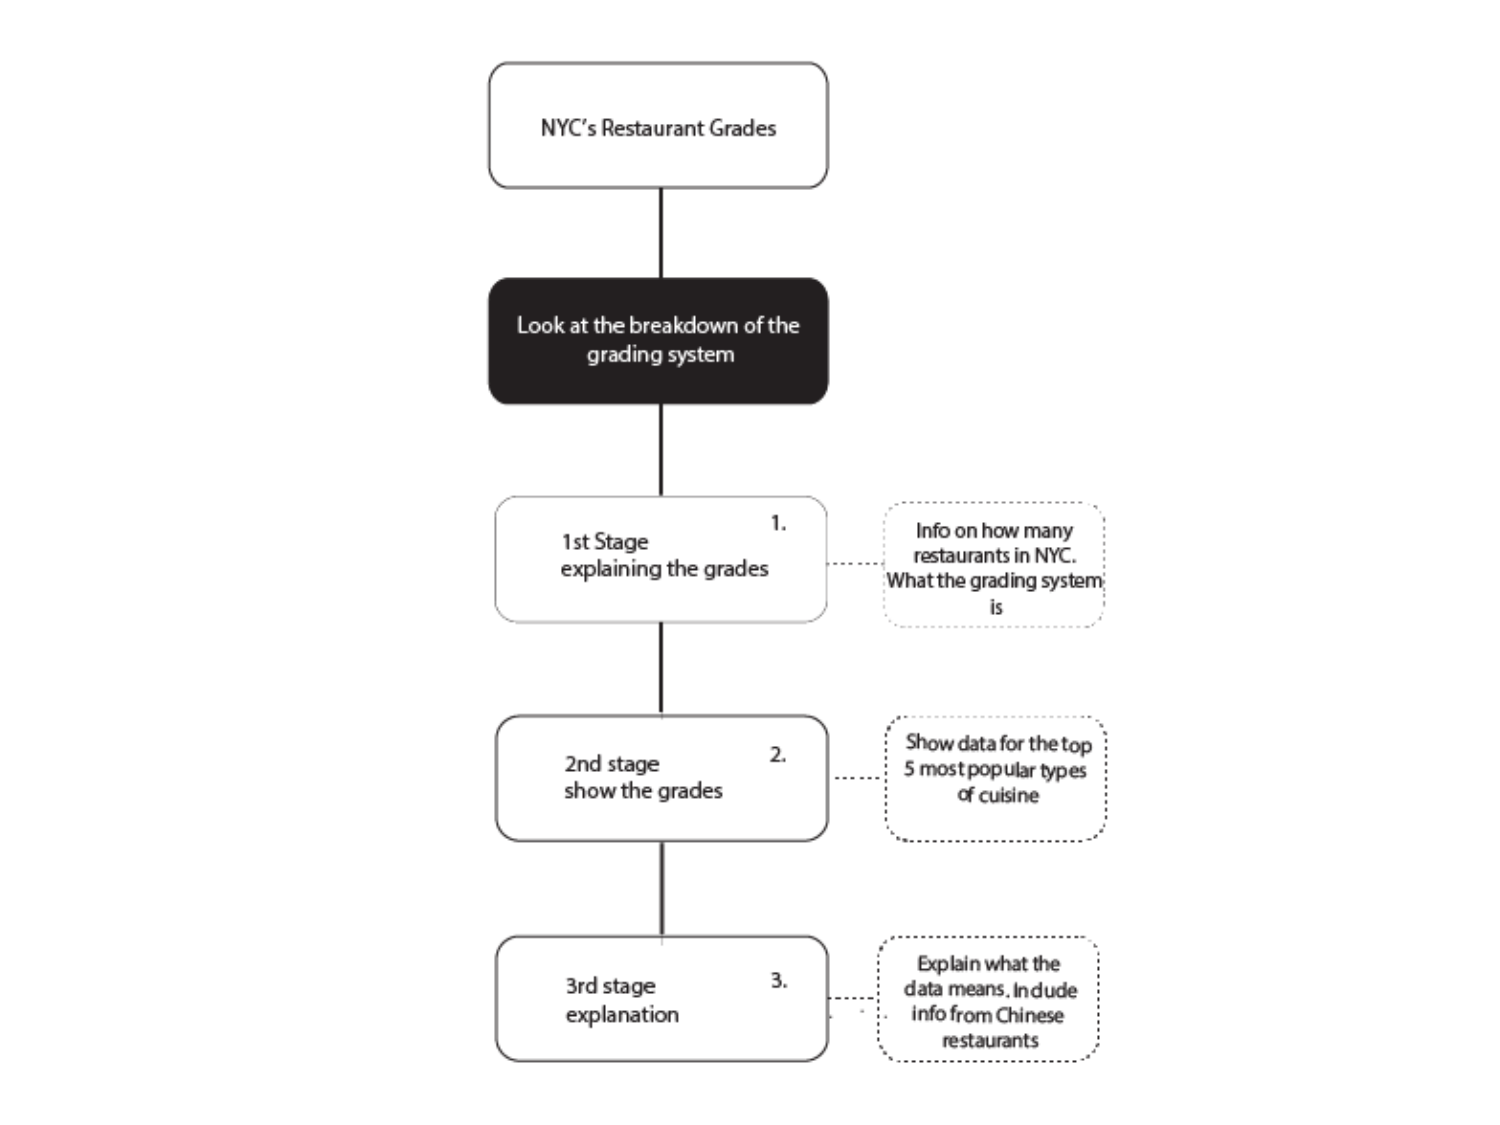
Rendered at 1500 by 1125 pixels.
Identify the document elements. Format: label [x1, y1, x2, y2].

list [295, 36, 1273, 1118]
